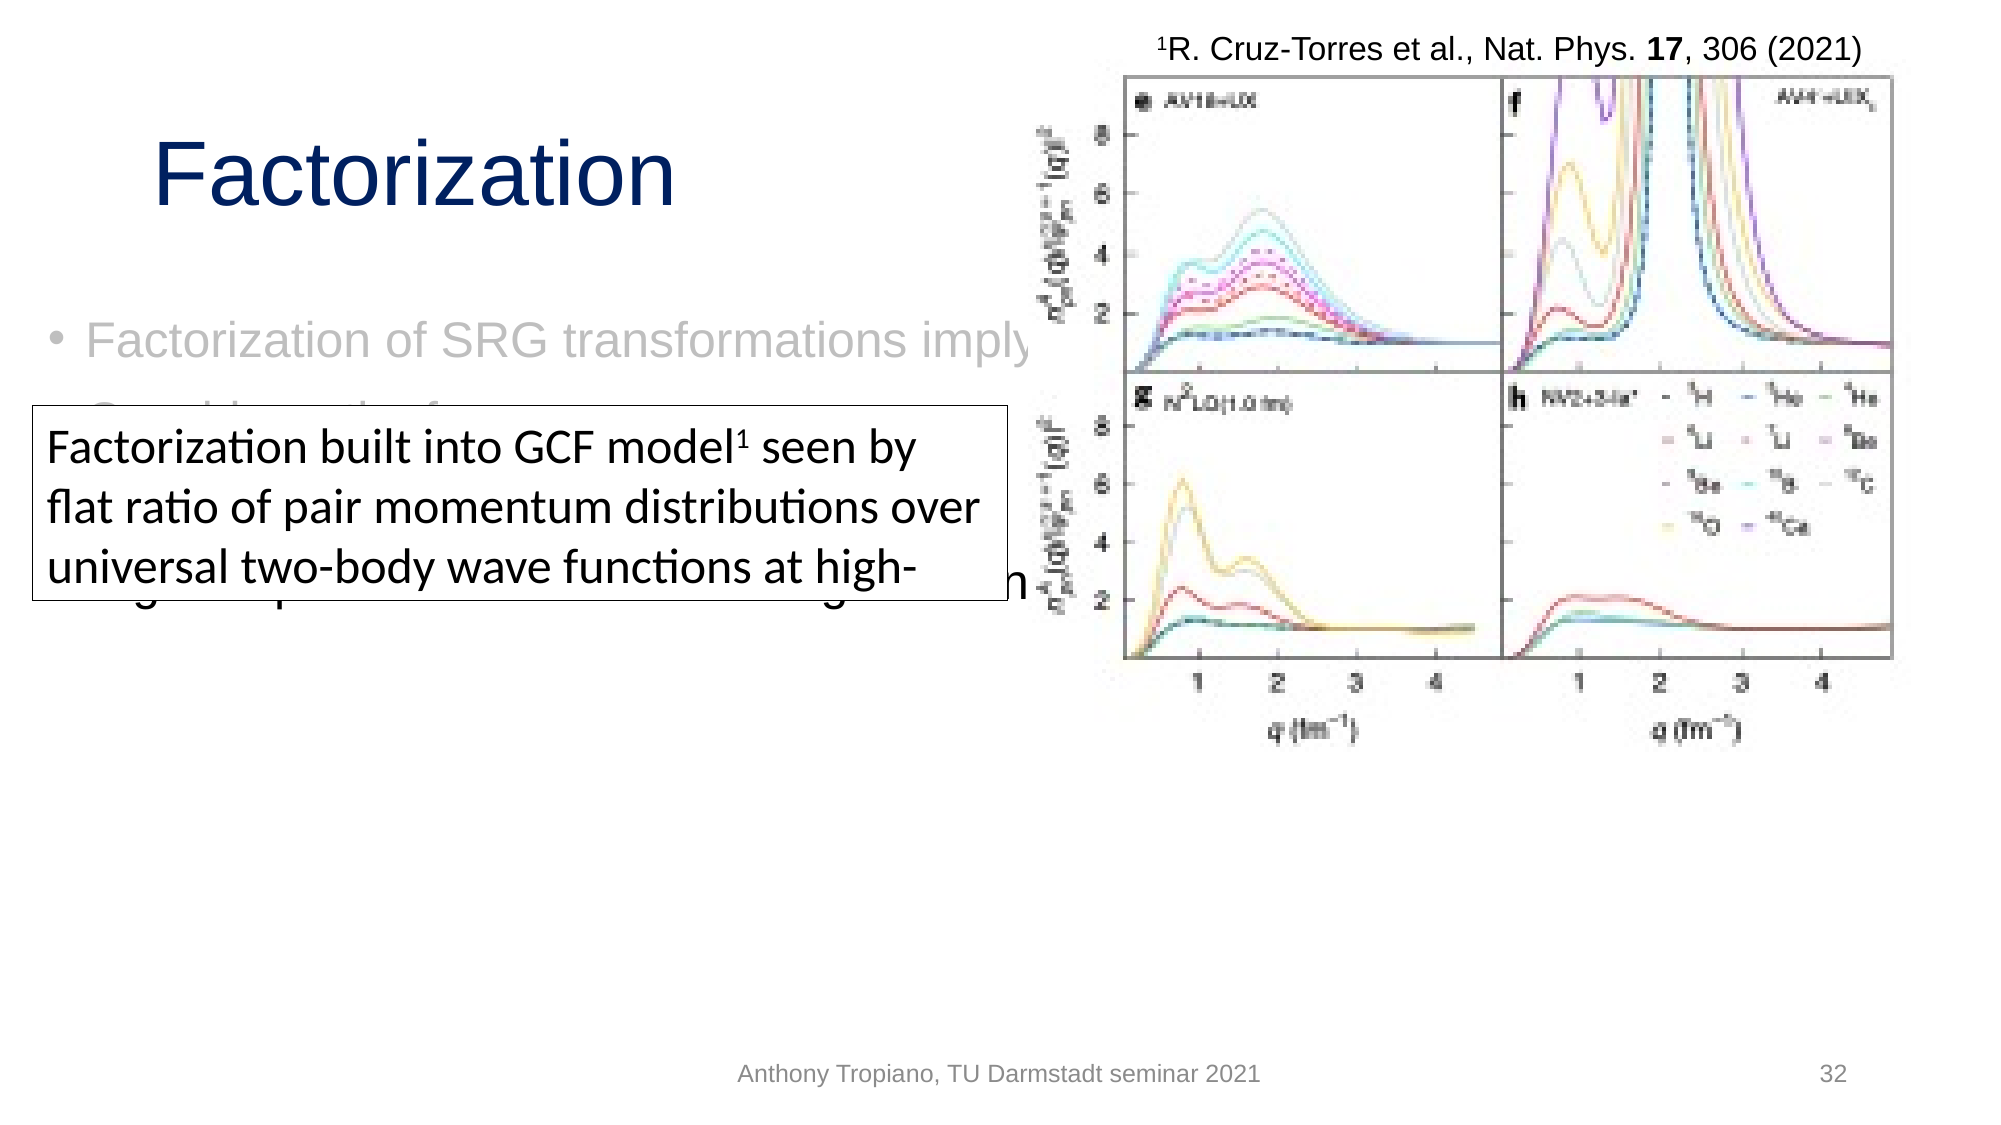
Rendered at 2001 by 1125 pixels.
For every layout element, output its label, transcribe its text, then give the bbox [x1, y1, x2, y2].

text_box 1R. Cruz-Torres et al., Nat. Phys. 17, 306 (2021) [1141, 19, 1878, 59]
title Factorization [137, 59, 1028, 278]
slide_number 32 [1412, 1042, 1863, 1103]
footer Anthony Tropiano, TU Darmstadt seminar 2021 [662, 1042, 1338, 1103]
picture [1028, 59, 1911, 752]
